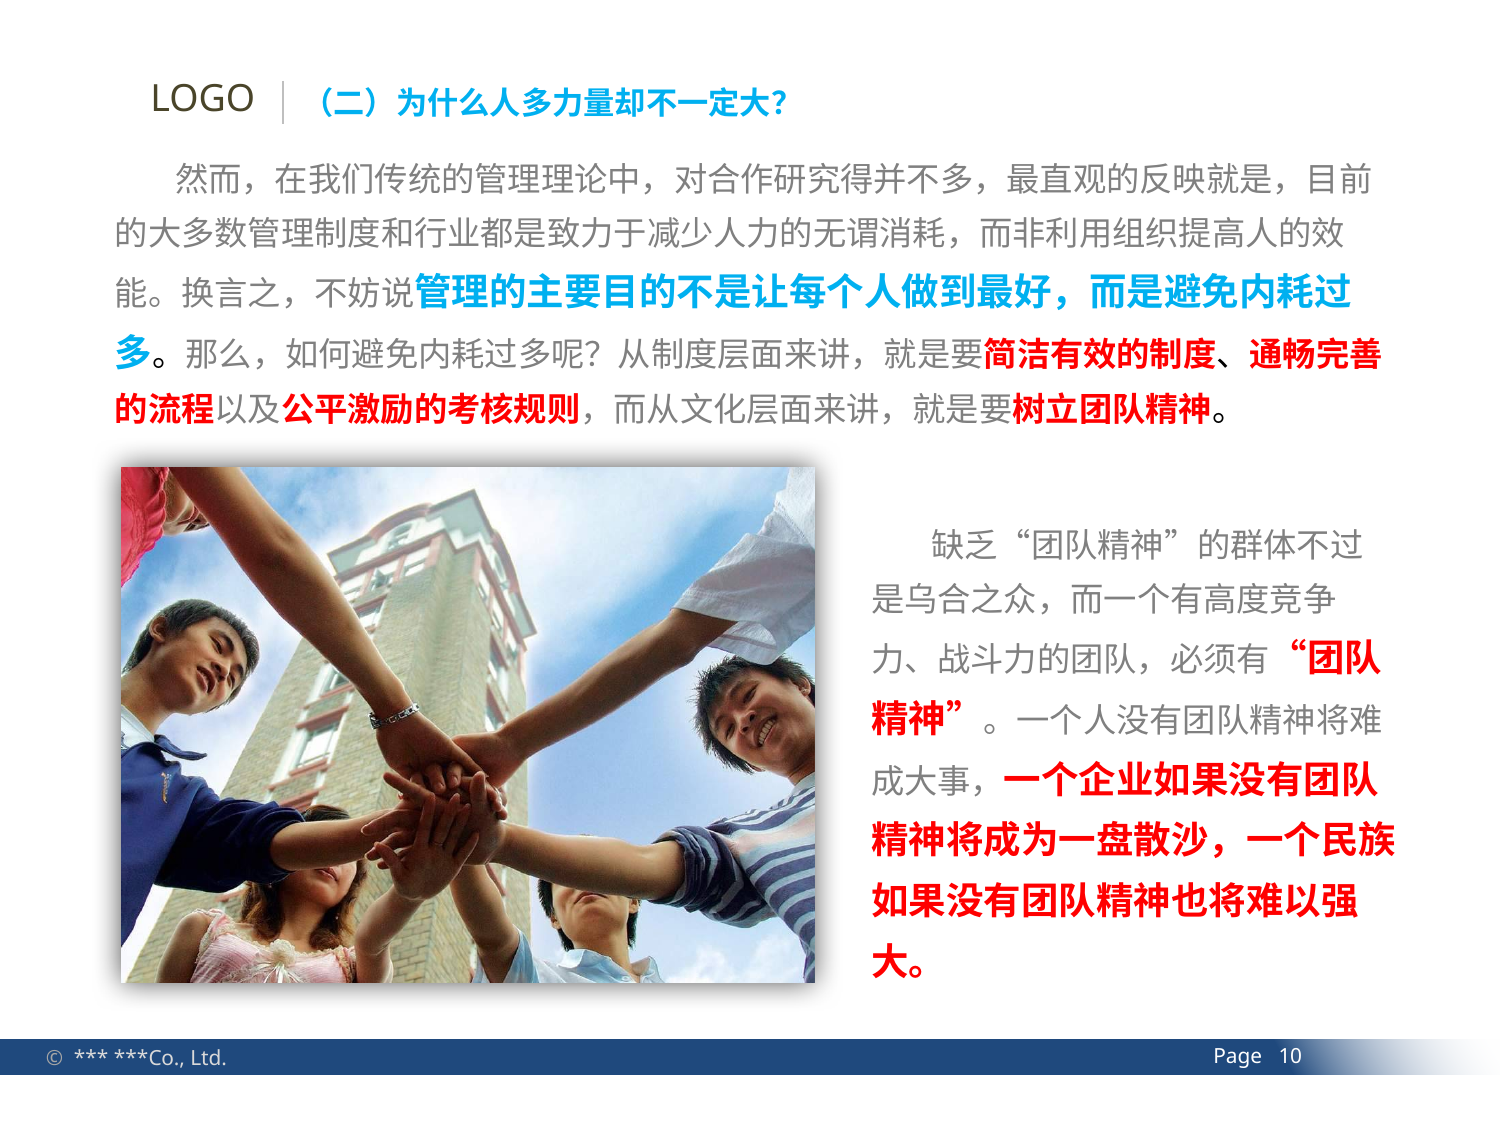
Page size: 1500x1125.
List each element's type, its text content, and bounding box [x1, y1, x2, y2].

text_box 缺乏“团队精神”的群体不过是乌合之众，而一个有高度竞争力、战斗力的团队，必须有“团队精神”。一个人没有团队精神将难成大事，一个企业如果没有团队精神将成为一盘散沙，一个民族如果没有团队精神也将难以强大。 [856, 503, 1412, 1044]
text_box 然而，在我们传统的管理理论中，对合作研究得并不多，最直观的反映就是，目前的大多数管理制度和行业都是致力于减少人力的无谓消耗，而非利用组织提高人的效能。换言之，不妨说管理的主要目的不是让每个人做到最好，而是避免内耗过多。那么，如何避免内耗过多呢？从制度层面来讲，就是要简洁有效的制度、通畅完善的流程以及公平激励的考核规则，而从文化层面来讲，就是要树立团队精神。 [100, 137, 1400, 435]
title （二）为什么人多力量却不一定大？ [287, 78, 1376, 127]
picture [120, 467, 816, 984]
